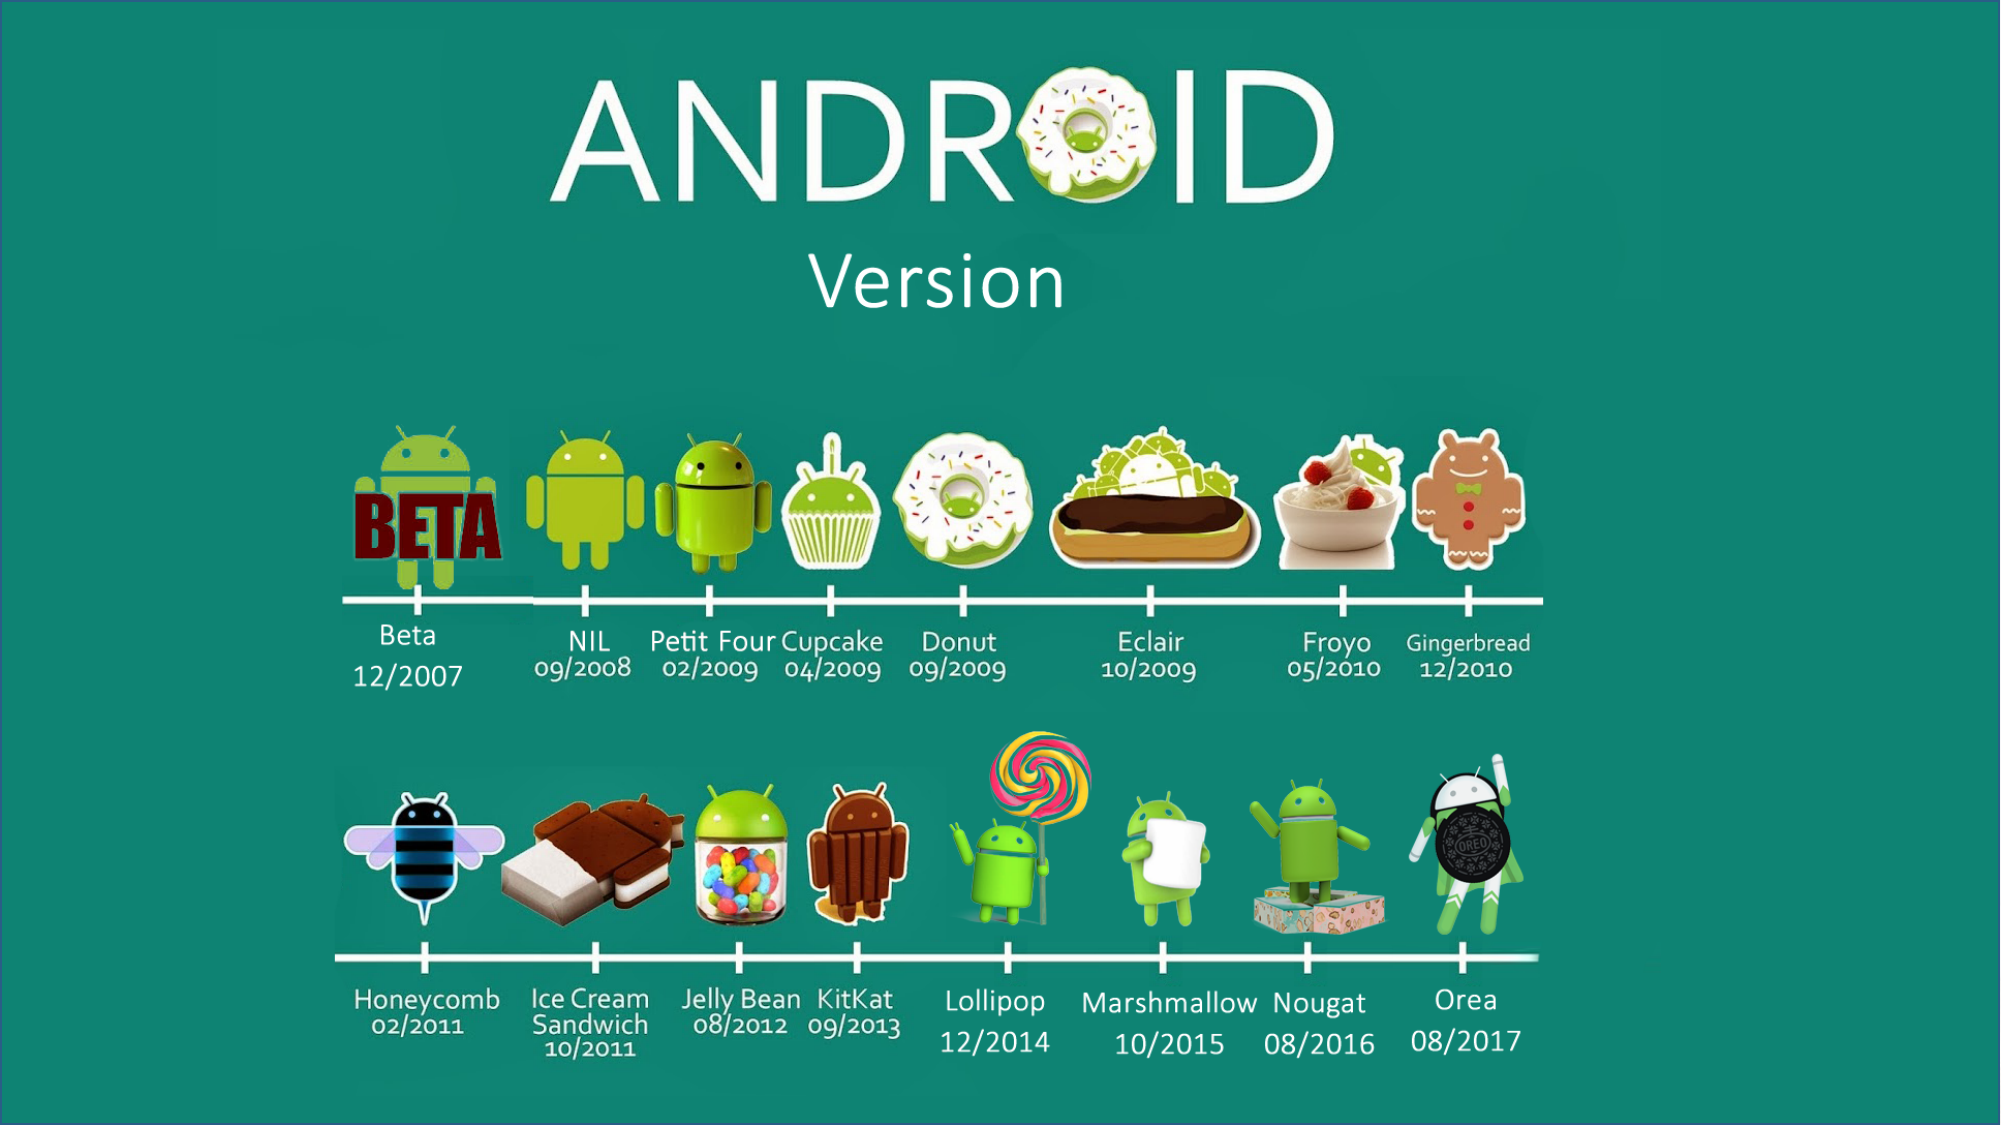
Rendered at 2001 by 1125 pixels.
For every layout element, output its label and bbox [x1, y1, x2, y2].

text_box [0, 0, 2000, 1125]
picture [216, 28, 1662, 1096]
